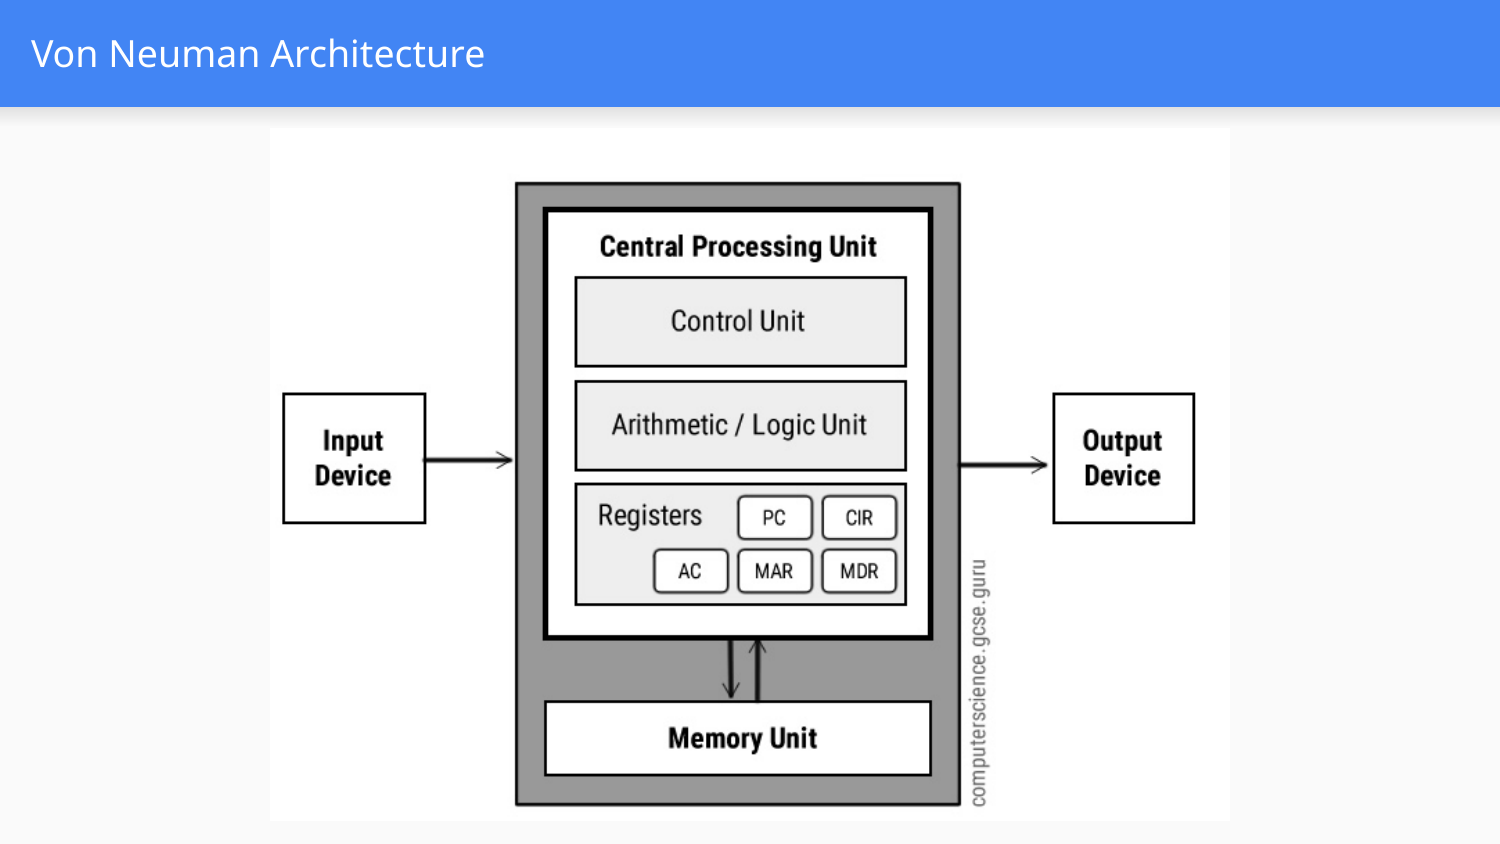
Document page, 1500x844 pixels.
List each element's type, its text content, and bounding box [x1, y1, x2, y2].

picture [269, 128, 1230, 822]
title Von Neuman Architecture [16, 2, 1464, 102]
